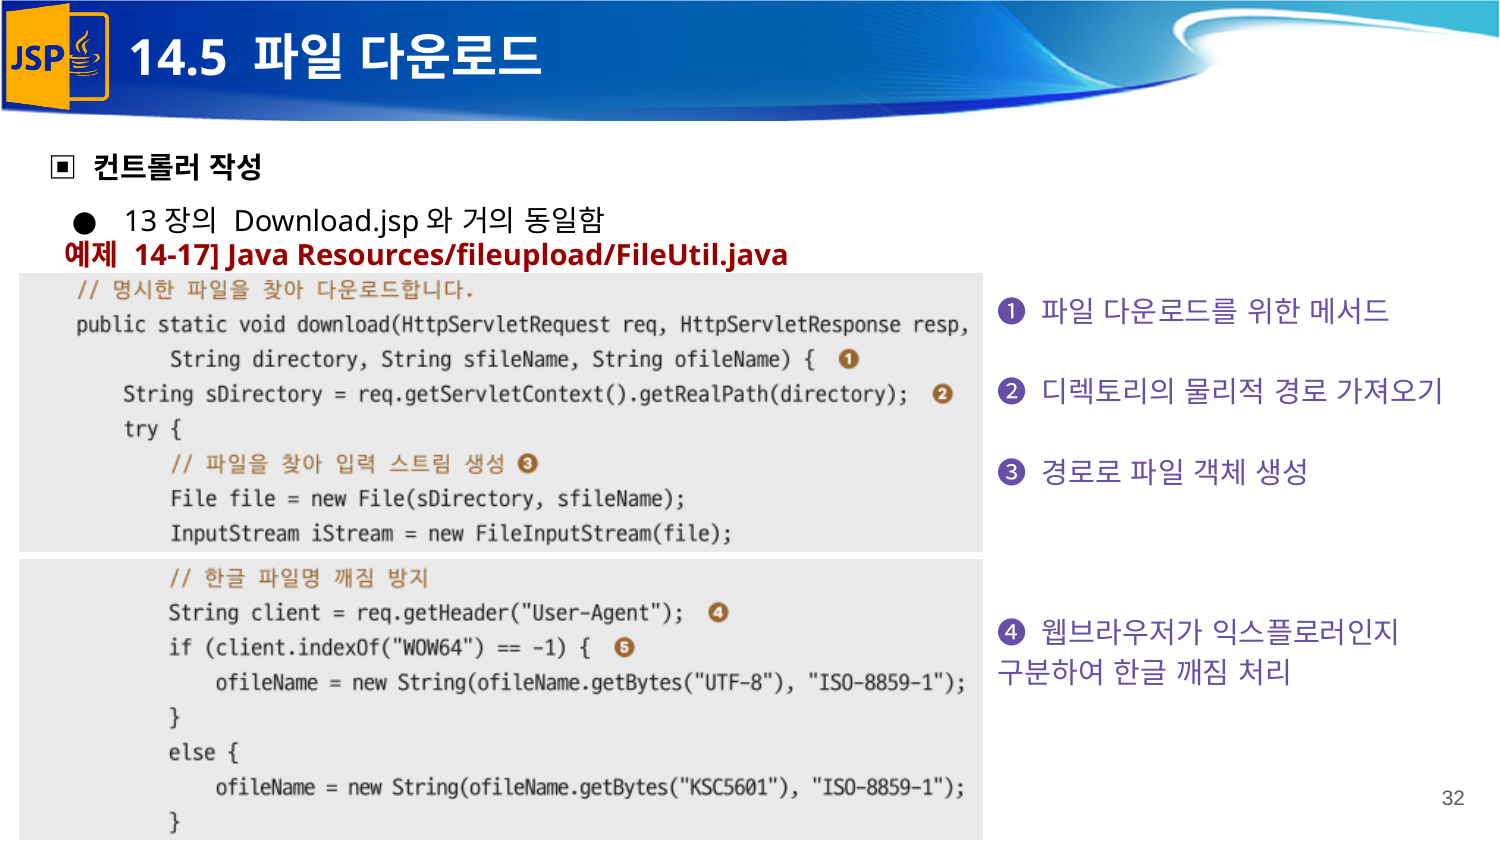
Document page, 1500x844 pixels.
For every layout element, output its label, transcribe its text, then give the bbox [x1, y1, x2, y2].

picture [18, 272, 983, 552]
picture [18, 559, 983, 840]
text_box ▣ 컨트롤러 작성 13장의 Download.jsp와 거의 동일함 [33, 117, 1432, 273]
text_box ❶ 파일 다운로드를 위한 메서드 ❷ 디렉토리의 물리적 경로 가져오기 ❸ 경로로 파일 객체 생성 ❹ 웹브라우저가 익스플로러인지 구분하여 한글 깨짐 처리 [984, 273, 1500, 722]
slide_number ‹#› [1389, 764, 1480, 830]
text_box 예제 14-17] Java Resources/fileupload/FileUtil.java [49, 216, 1077, 273]
picture [0, 0, 1500, 121]
title 14.5 파일 다운로드 [113, 10, 1500, 105]
